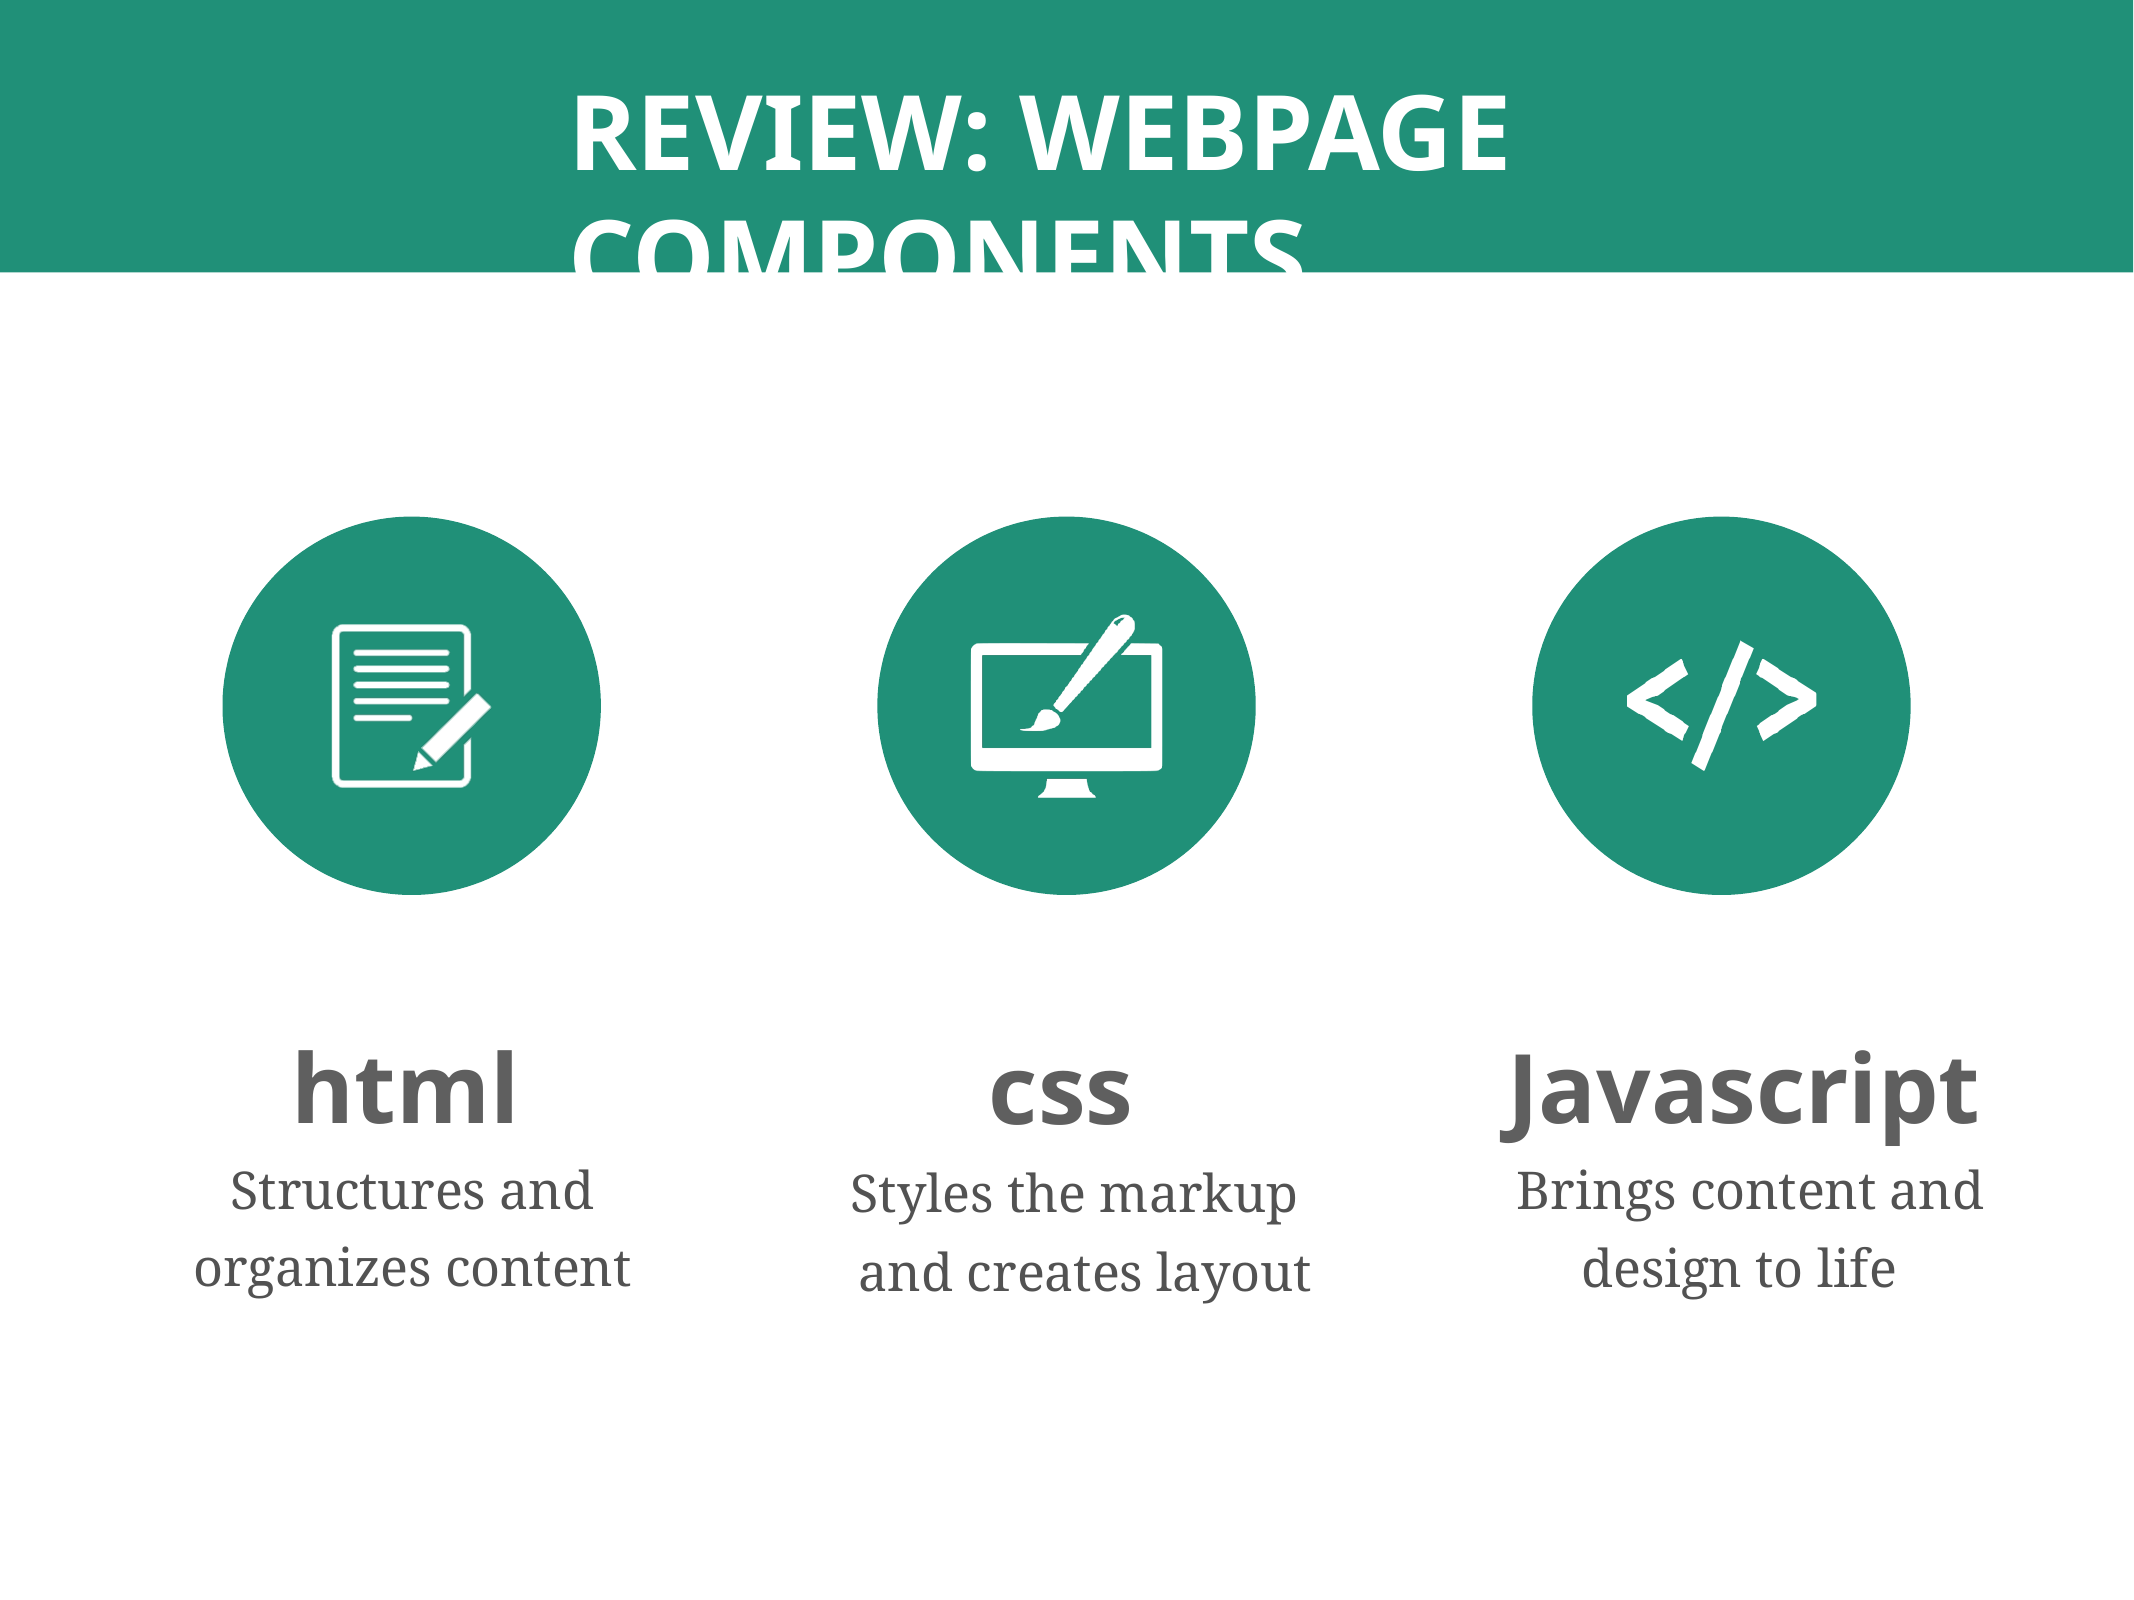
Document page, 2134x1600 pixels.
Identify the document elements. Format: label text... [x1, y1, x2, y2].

title REVIEW: WEBPAGE COMPONENTS [566, 66, 1583, 334]
text_box [331, 624, 492, 788]
text_box [970, 614, 1163, 798]
text_box css Styles the markup and creates layout [789, 999, 1345, 1302]
text_box [877, 516, 1256, 895]
text_box [1627, 640, 1817, 771]
text_box [222, 516, 601, 895]
text_box html Structures and organizes content [162, 999, 661, 1298]
text_box Javascript Brings content and design to life [1439, 999, 2038, 1298]
text_box [1532, 516, 1911, 895]
